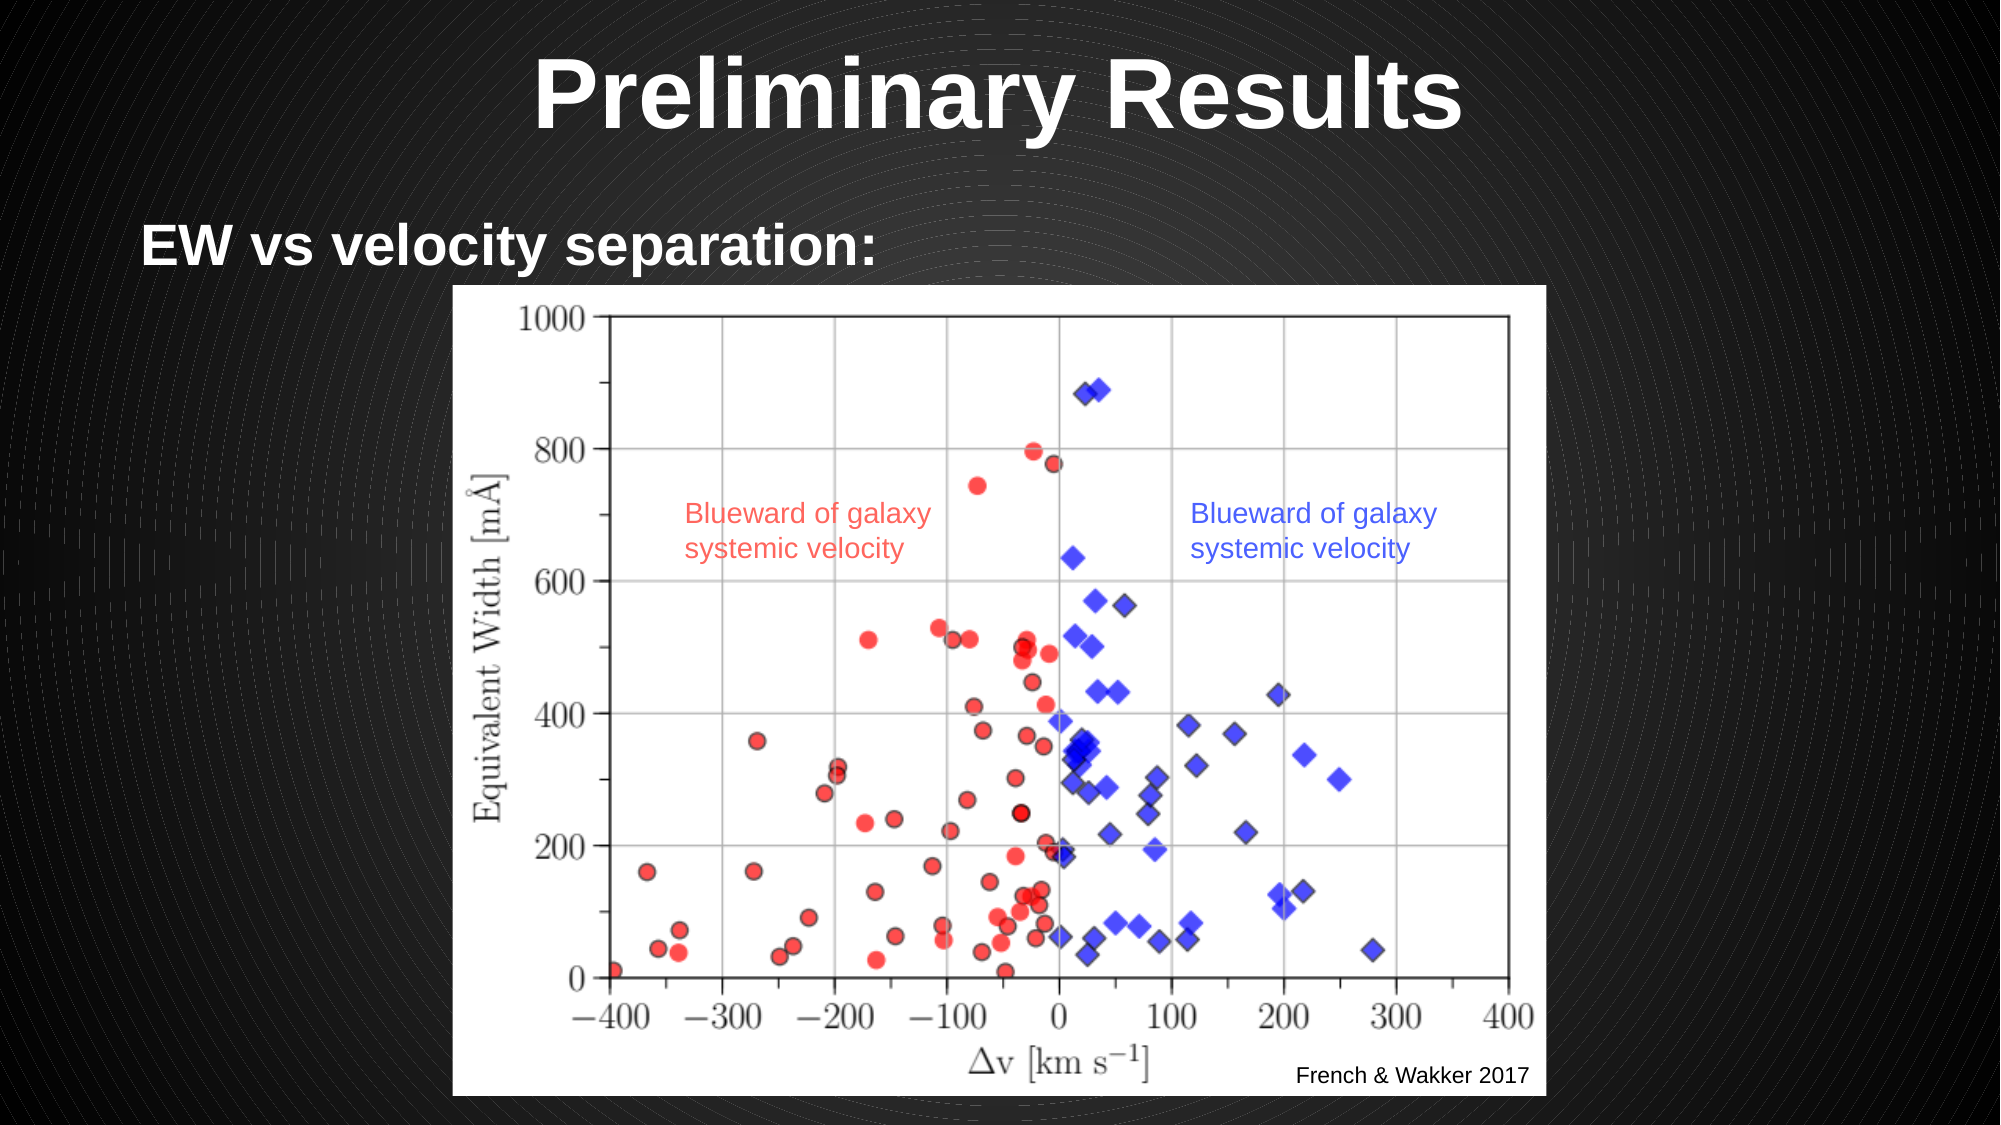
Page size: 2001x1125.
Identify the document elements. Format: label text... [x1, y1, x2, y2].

picture [452, 285, 1547, 1097]
list EW vs velocity separation: [125, 157, 1025, 447]
text_box Preliminary Results [518, 21, 1481, 156]
